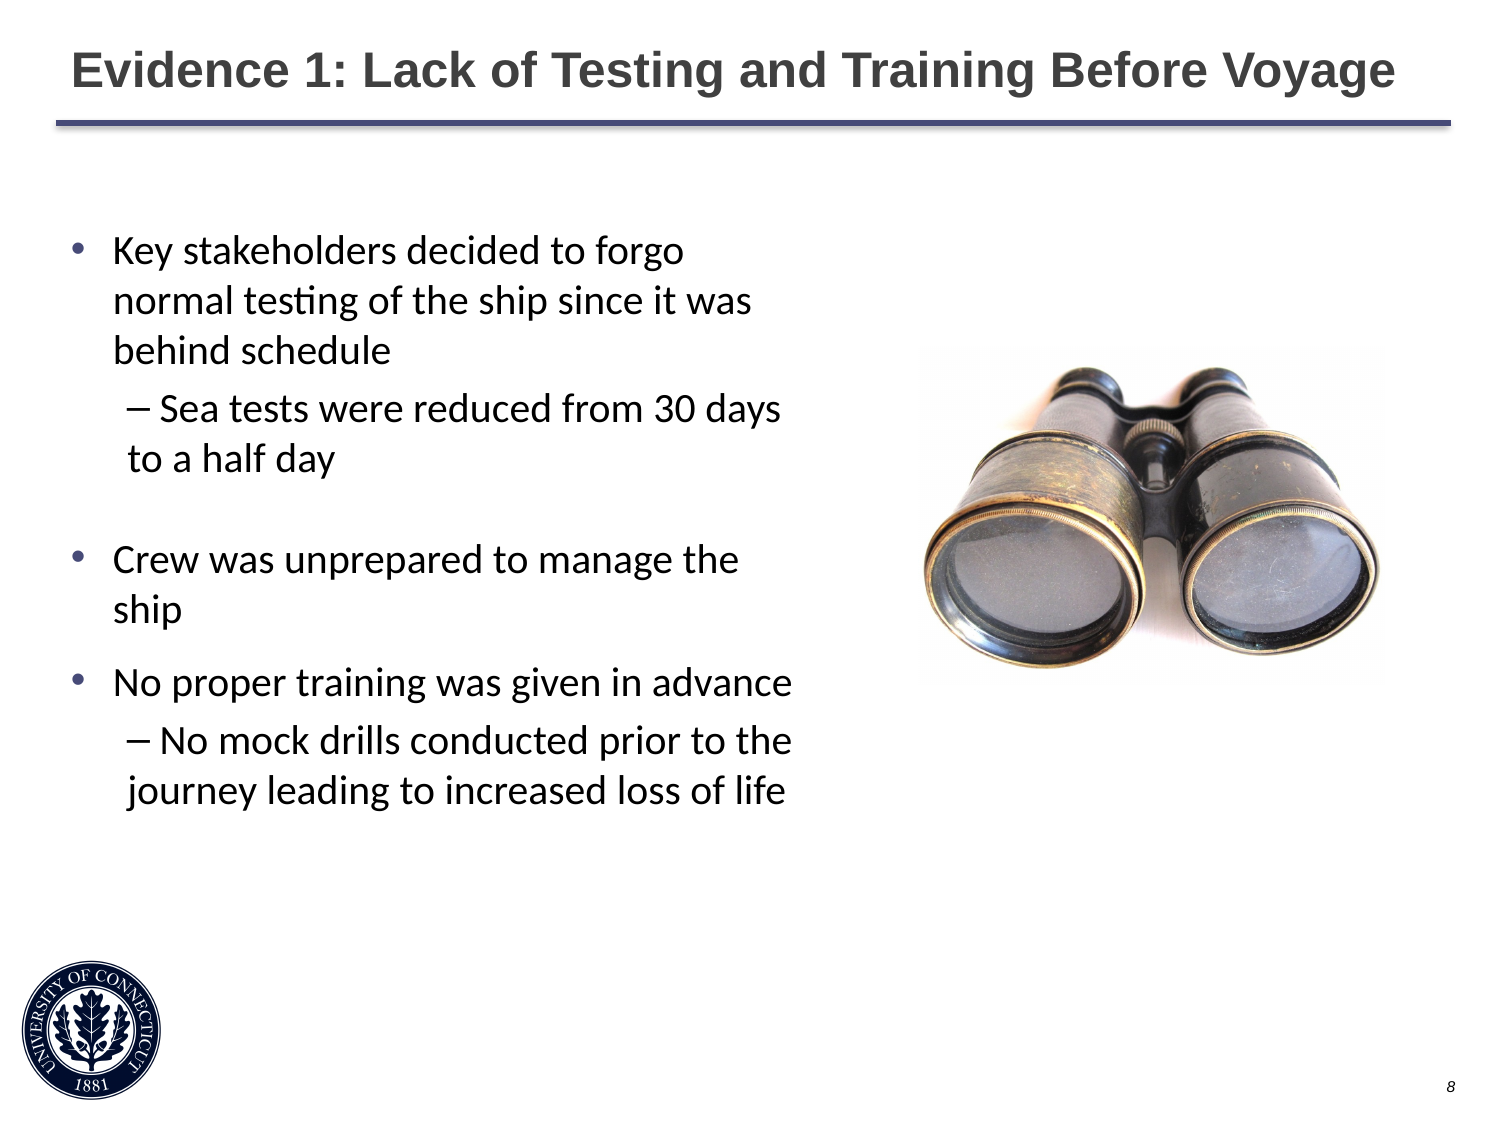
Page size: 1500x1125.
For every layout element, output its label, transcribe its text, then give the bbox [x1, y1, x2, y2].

picture [918, 346, 1386, 685]
list Key stakeholders decided to forgo normal testing of the ship since it was behind schedule Sea tests were reduced from 30 days to a half day Crew was unprepared to manage the ship No proper training was given in advance No mock drills conducted prior to the journey leading to increased loss of life [54, 213, 821, 881]
picture [21, 960, 161, 1100]
list Evidence 1: Lack of Testing and Training Before Voyage [55, 20, 1451, 114]
